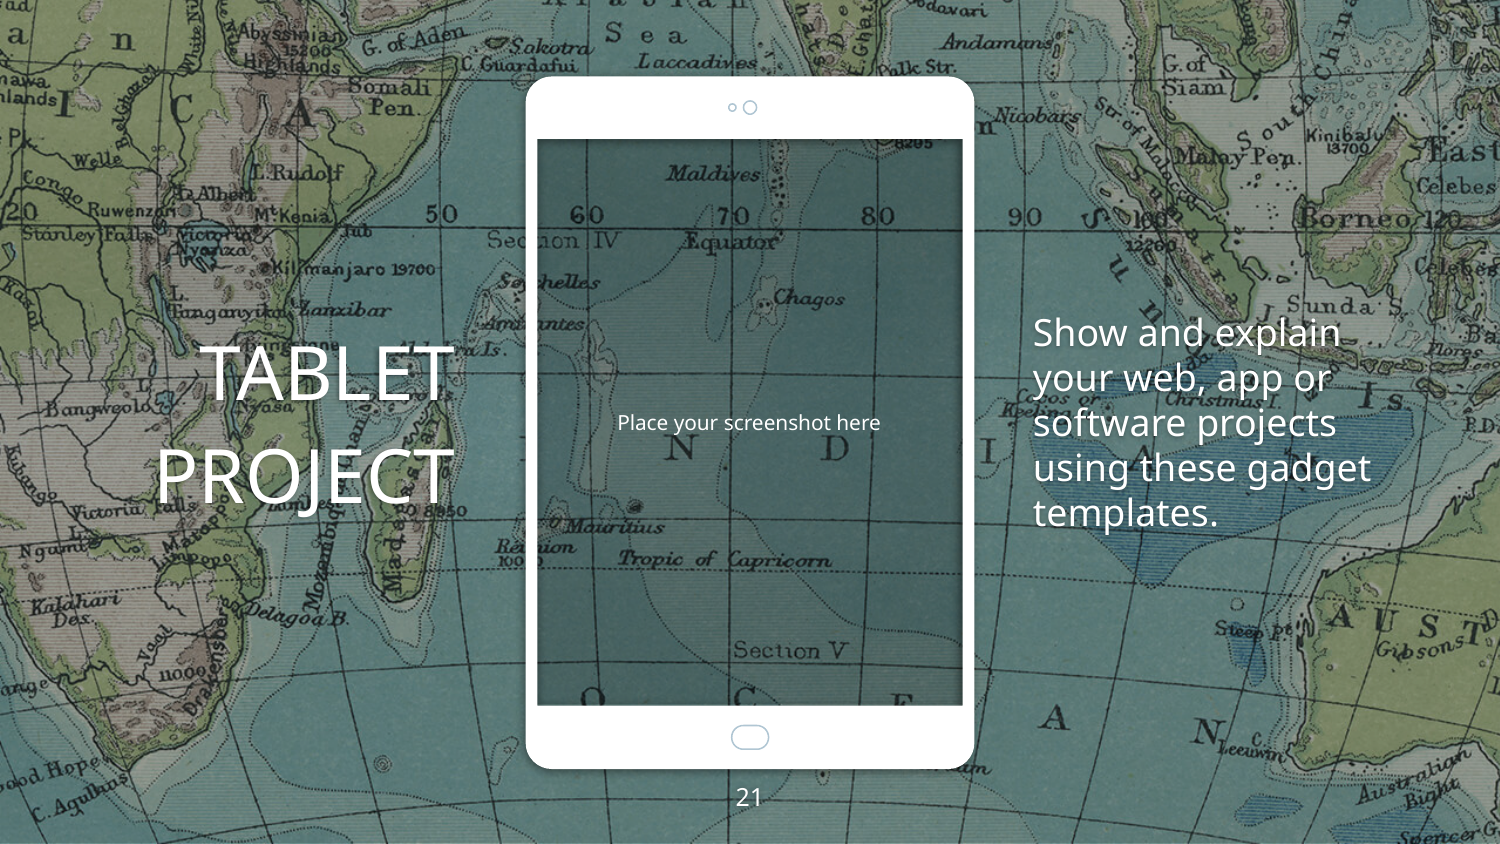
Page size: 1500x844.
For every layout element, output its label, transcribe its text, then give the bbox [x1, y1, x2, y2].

slide_number ‹#› [705, 780, 795, 844]
list Show and explain your web, app or software projects using these gadget templates. [1032, 290, 1426, 554]
list TABLET PROJECT [63, 290, 456, 554]
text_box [525, 76, 975, 770]
text_box [0, 0, 1500, 844]
